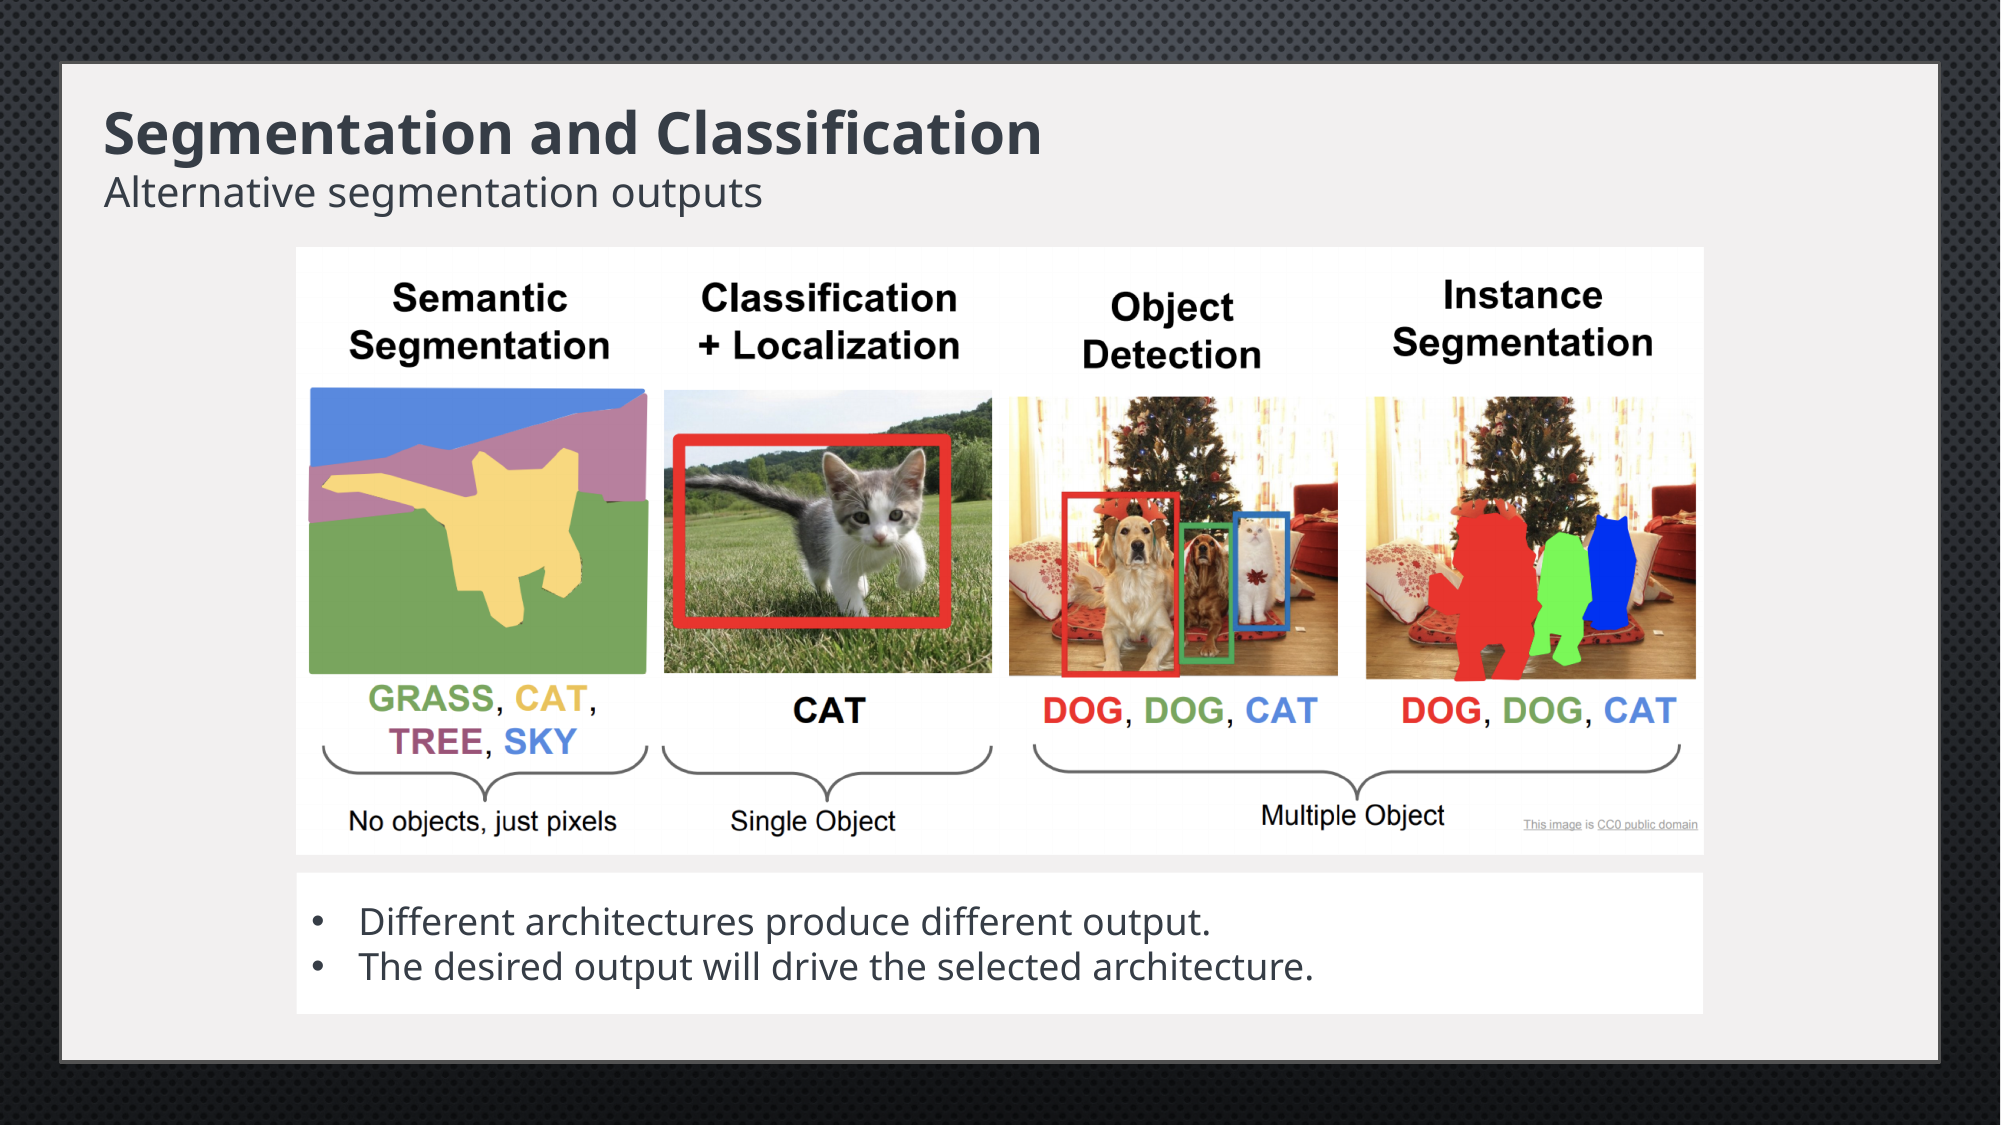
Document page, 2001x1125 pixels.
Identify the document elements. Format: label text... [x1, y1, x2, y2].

picture [296, 246, 1704, 856]
text_box Segmentation and Classification Alternative segmentation outputs [88, 88, 1059, 224]
text_box Different architectures produce different output. The desired output will drive the selected architecture. [296, 872, 1704, 1014]
